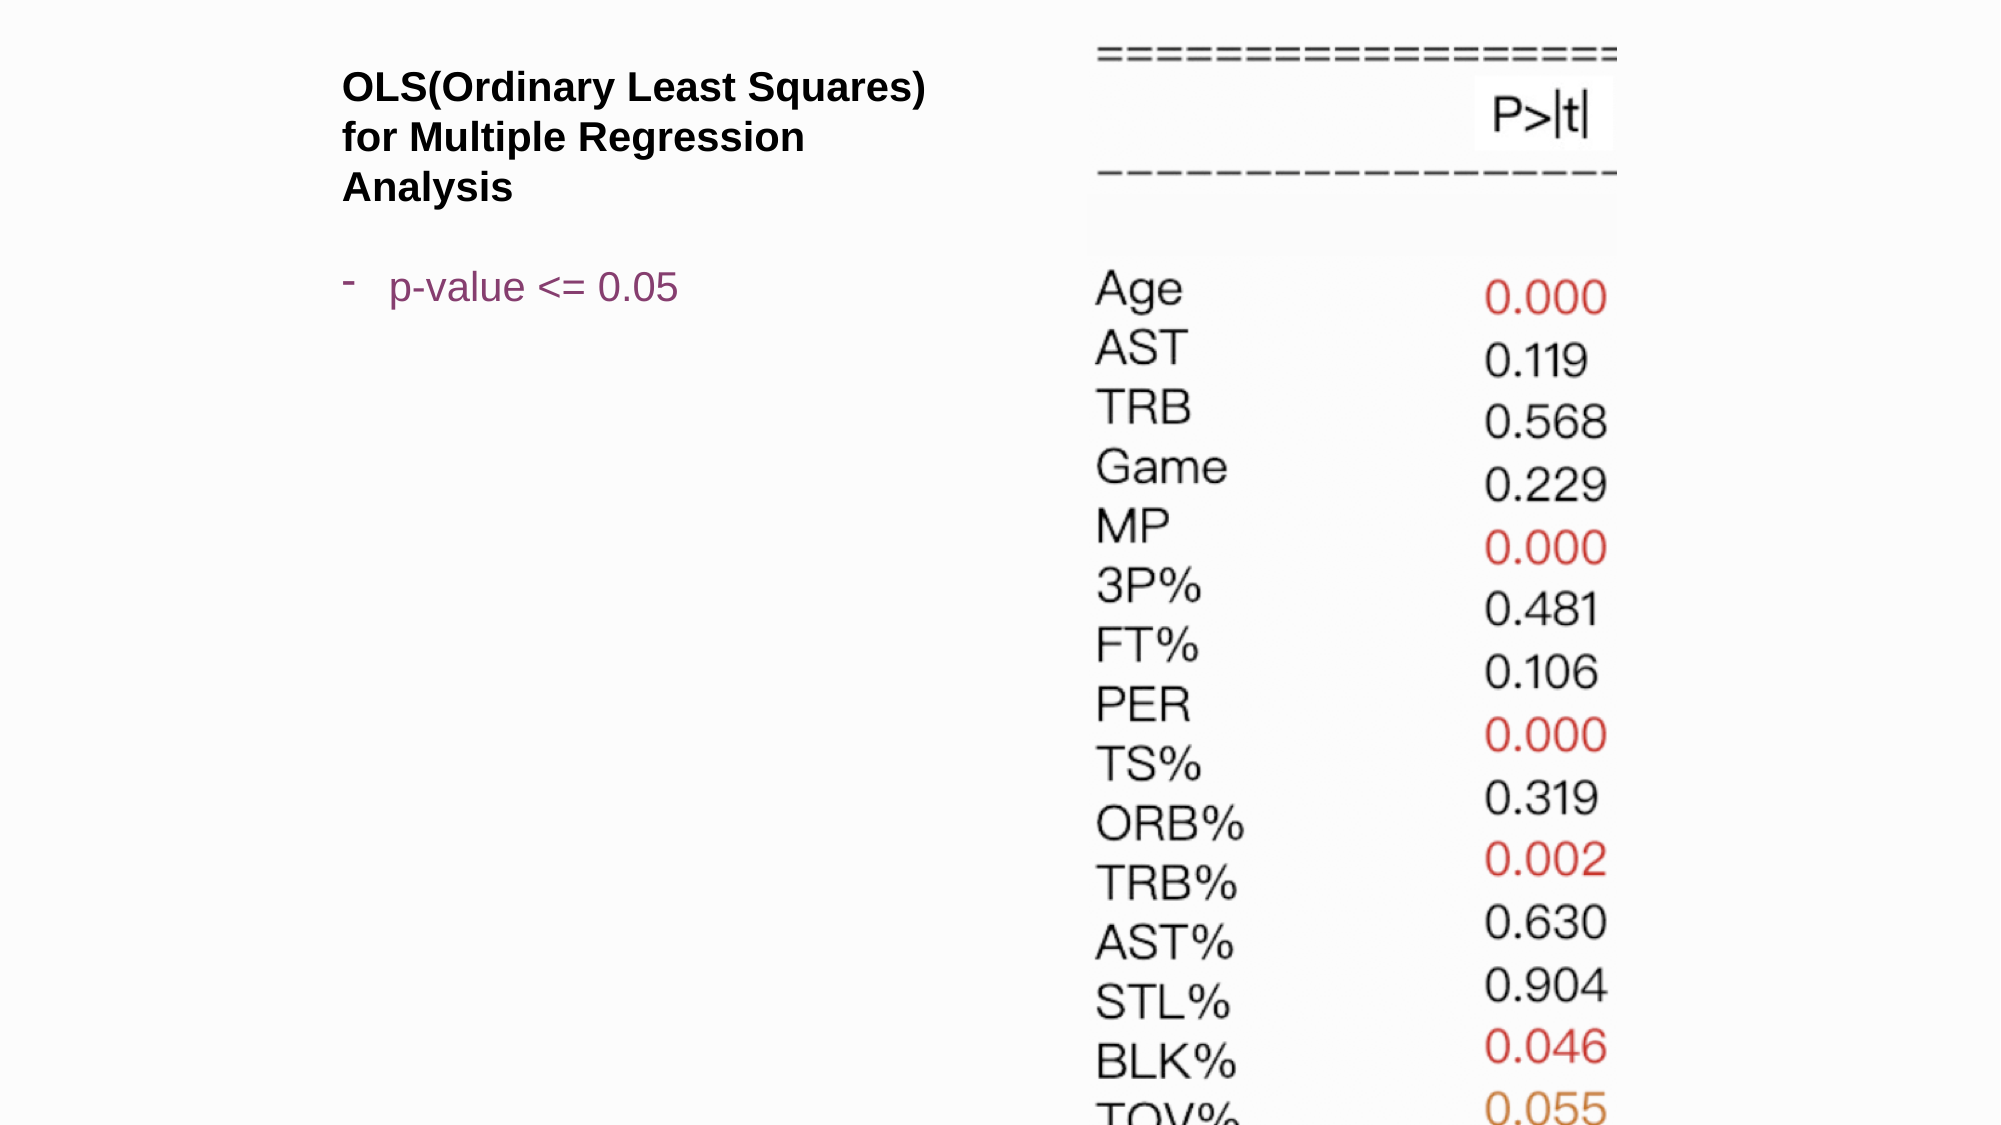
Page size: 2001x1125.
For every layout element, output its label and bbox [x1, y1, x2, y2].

text_box [327, 33, 1617, 1125]
